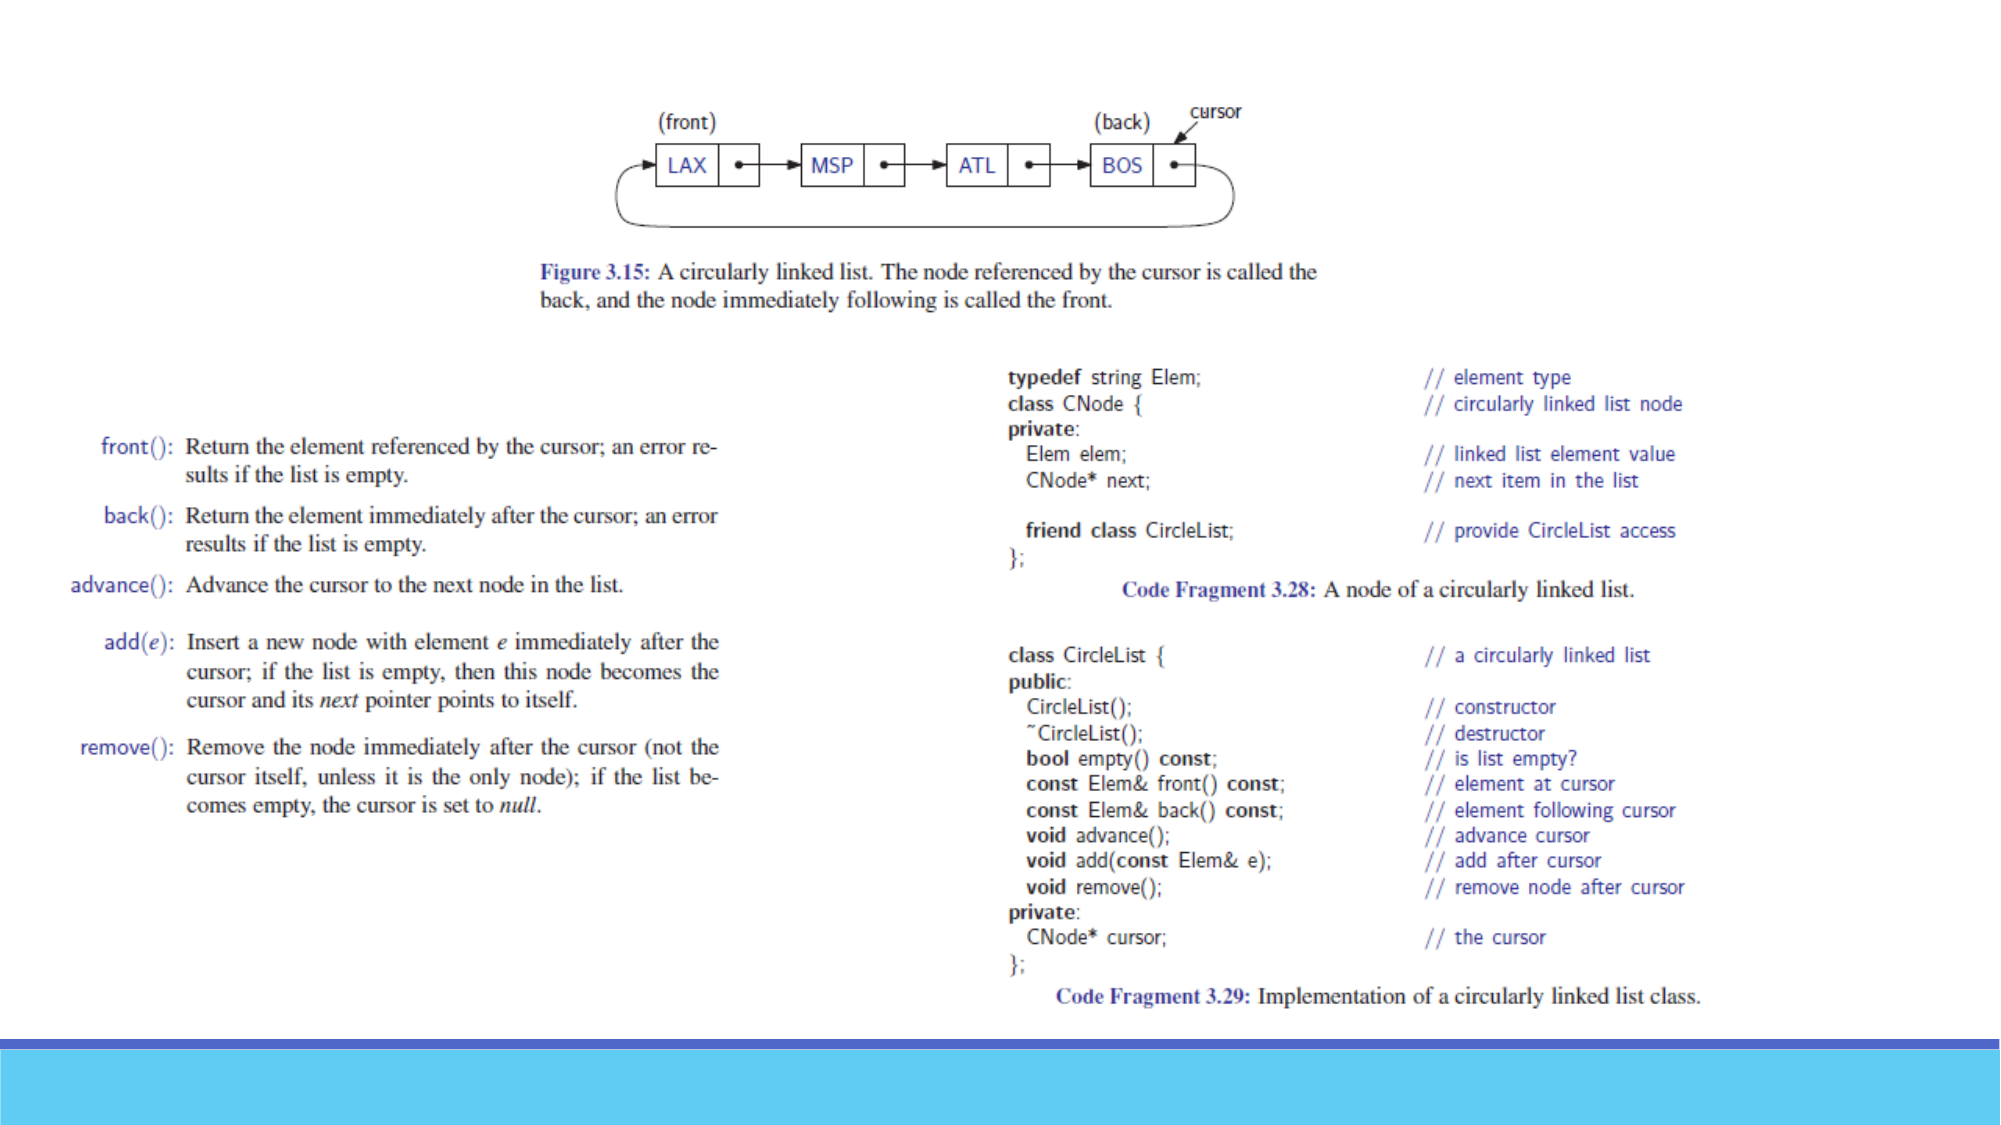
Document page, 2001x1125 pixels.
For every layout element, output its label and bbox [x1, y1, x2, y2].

picture [528, 94, 1335, 323]
picture [989, 638, 1726, 1015]
picture [990, 357, 1708, 614]
picture [47, 415, 737, 828]
